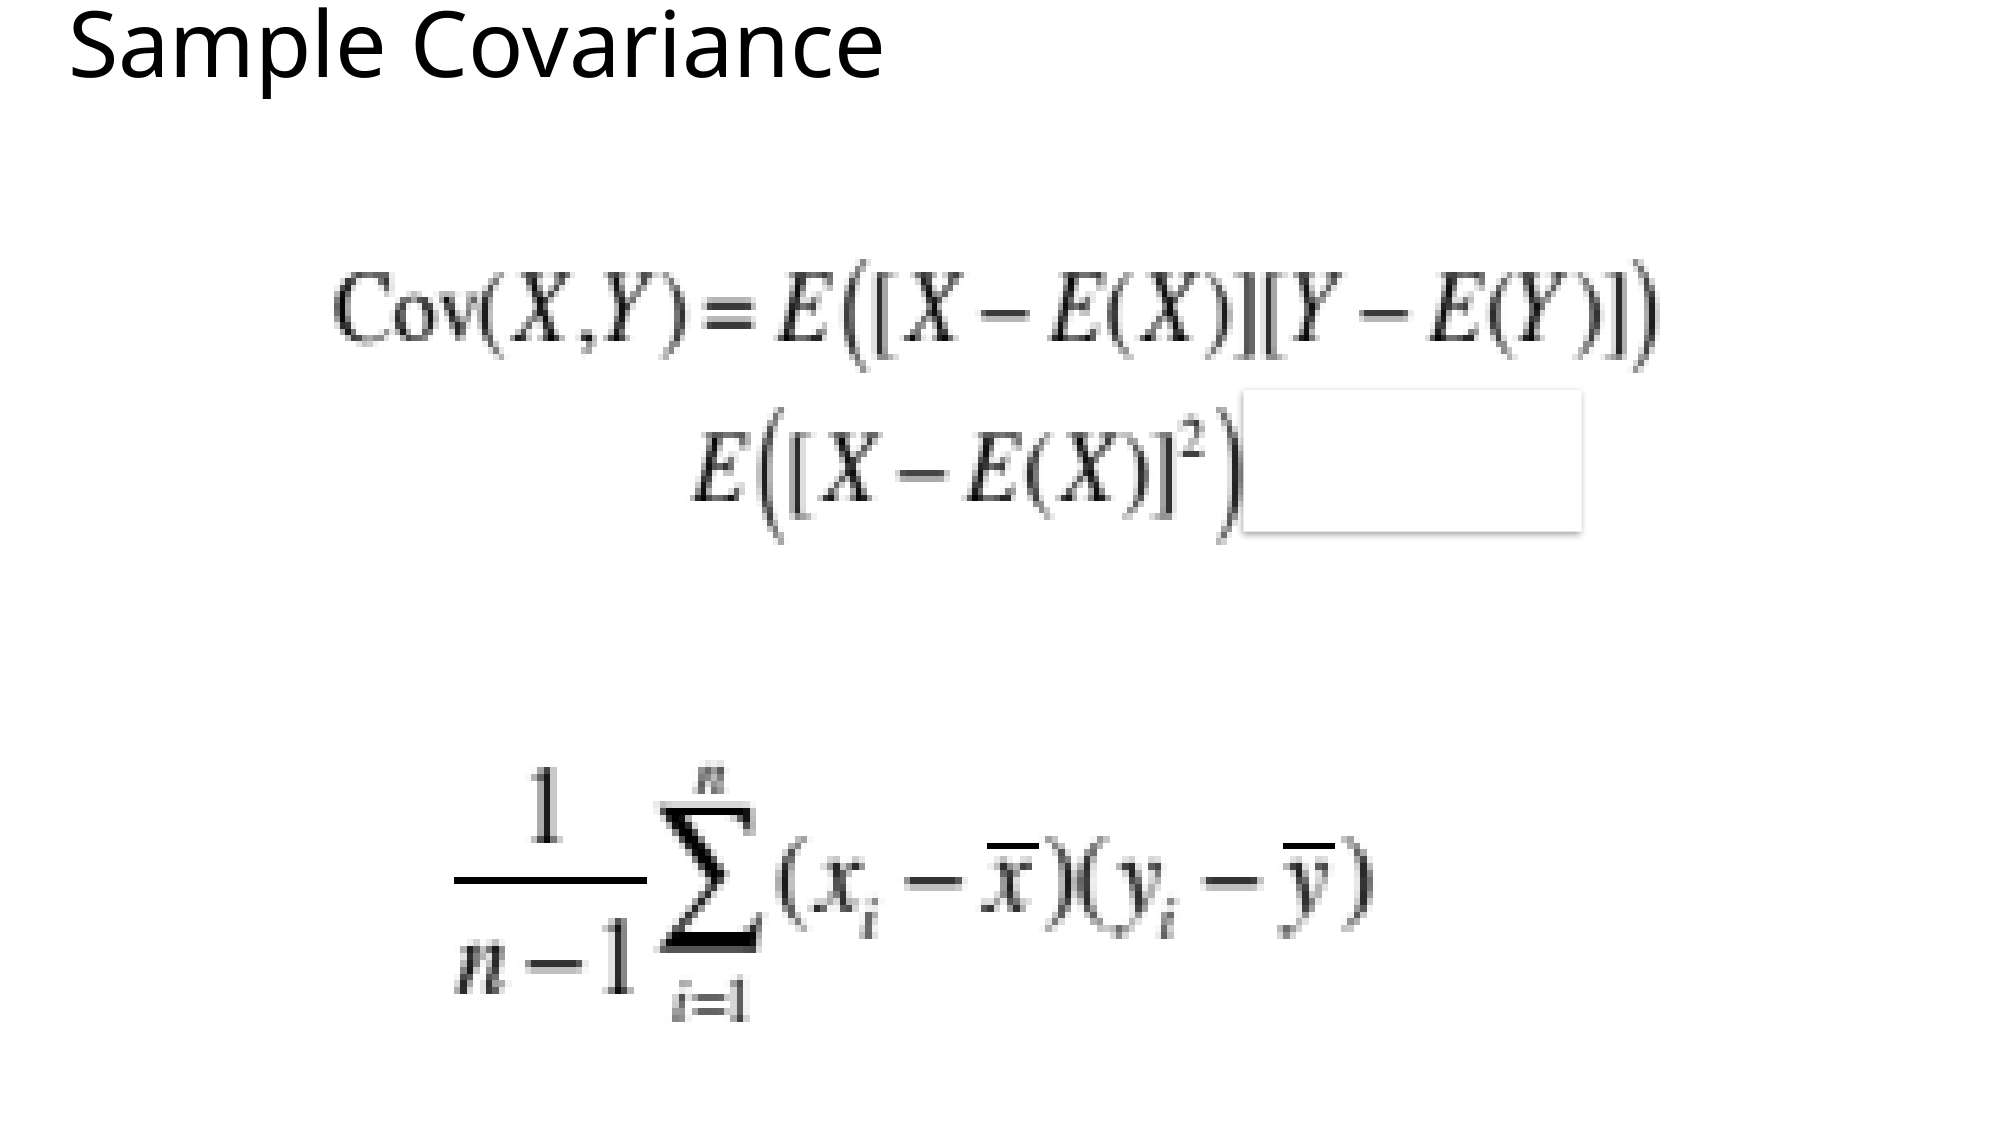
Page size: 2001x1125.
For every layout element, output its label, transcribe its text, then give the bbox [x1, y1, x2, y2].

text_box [434, 718, 1381, 1030]
title Sample Covariance [53, 0, 1800, 188]
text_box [679, 390, 1582, 559]
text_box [324, 241, 1672, 381]
